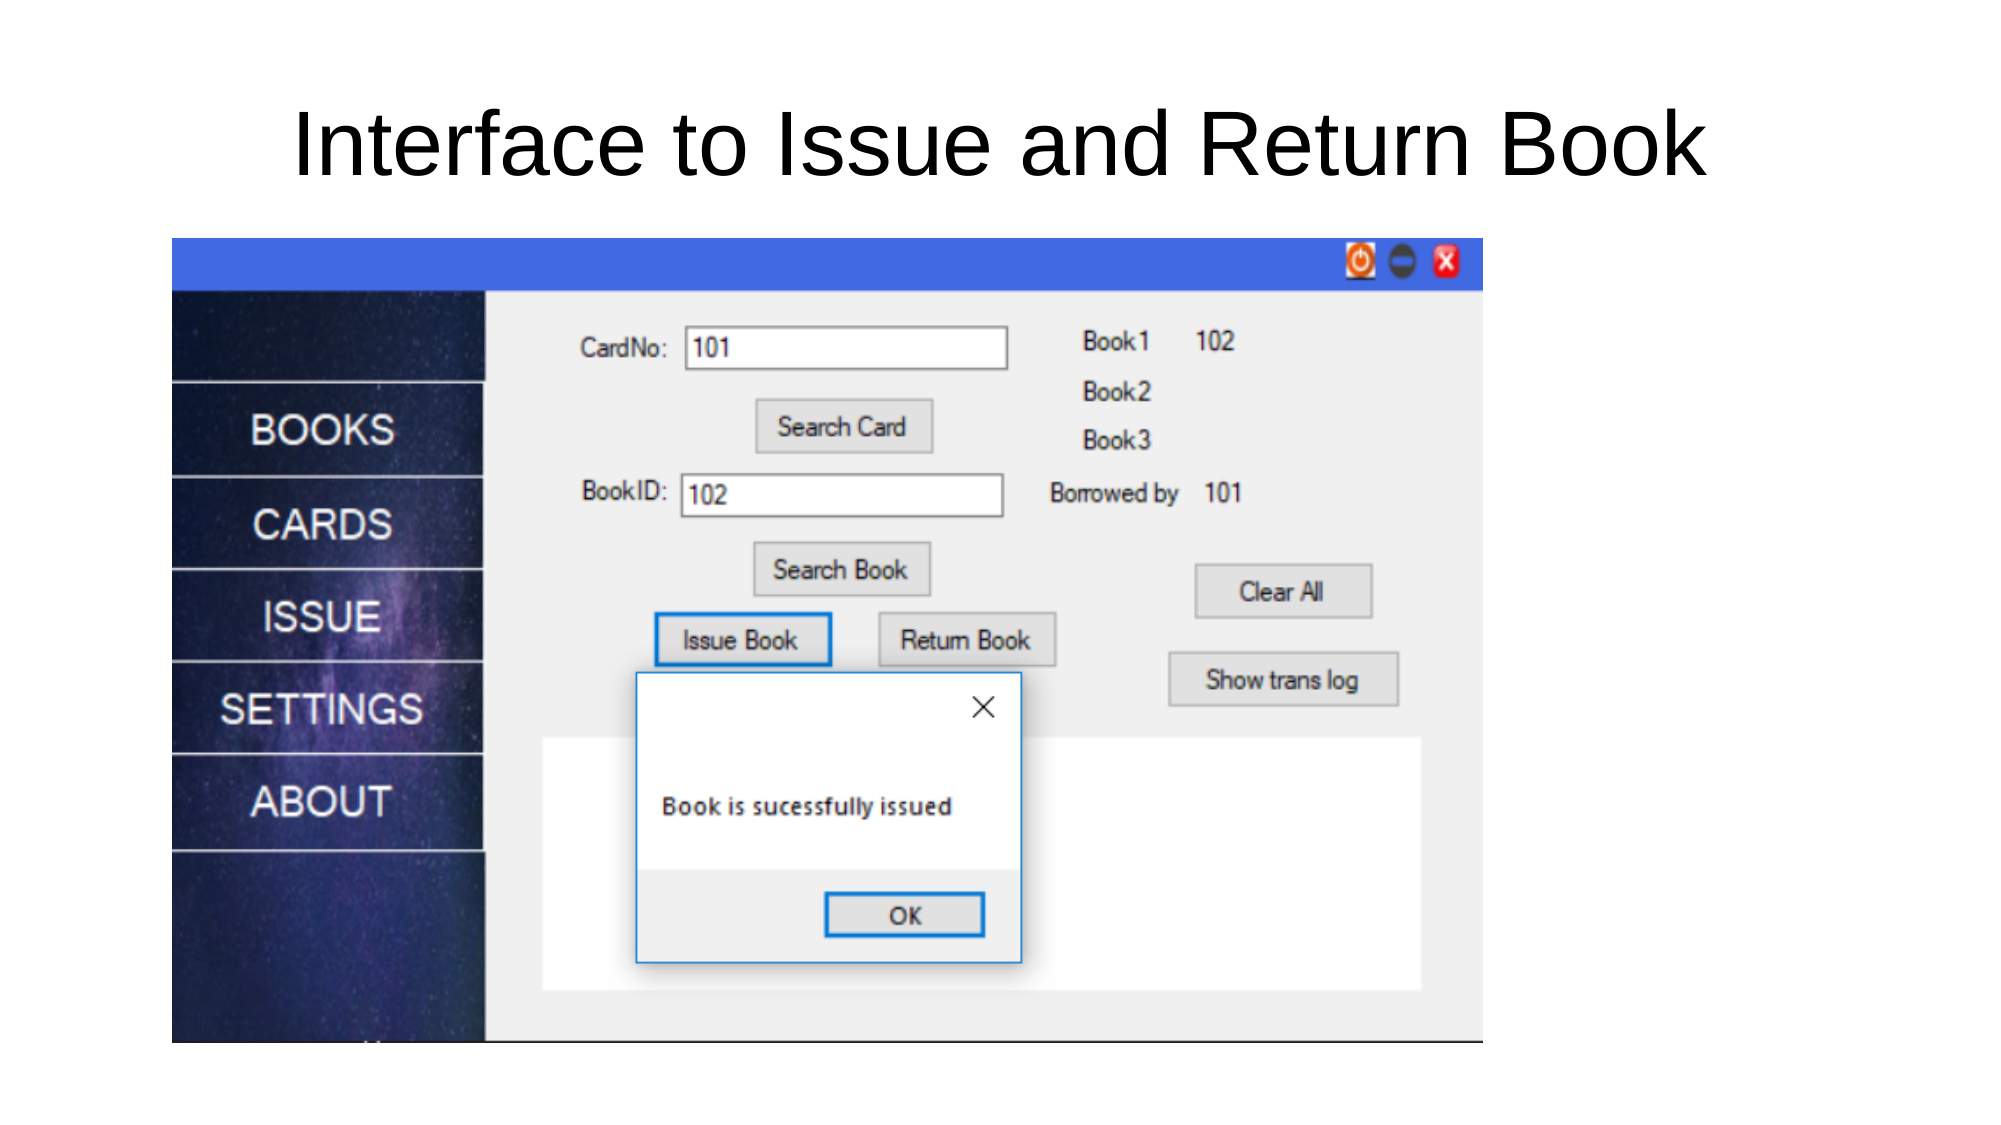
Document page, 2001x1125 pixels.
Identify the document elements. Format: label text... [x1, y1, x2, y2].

title Interface to Issue and Return Book [99, 44, 1901, 233]
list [172, 238, 1483, 1043]
